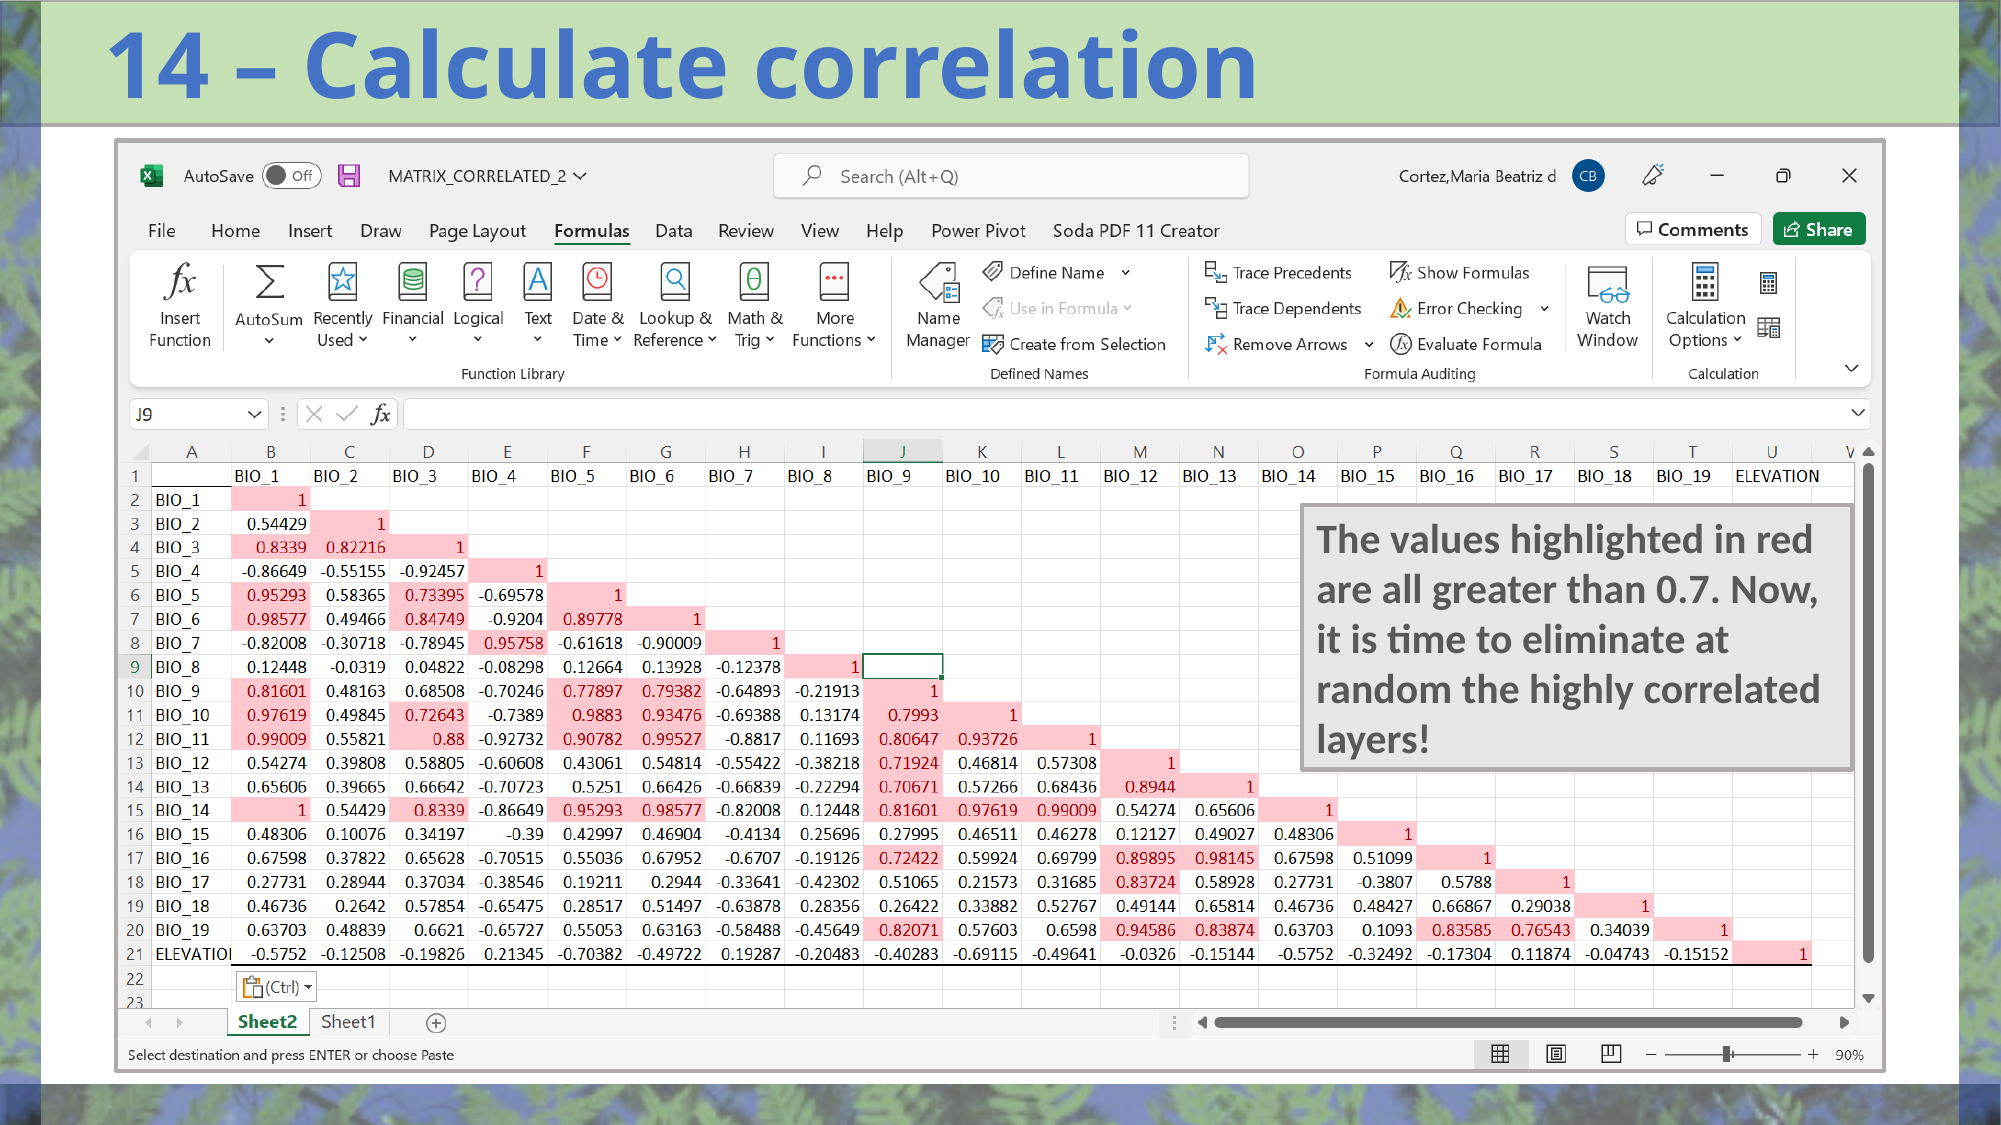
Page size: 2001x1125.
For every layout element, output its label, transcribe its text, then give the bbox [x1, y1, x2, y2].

picture [0, 1084, 2000, 1125]
text_box 14 – Calculate correlation [0, 0, 1959, 125]
picture [0, 142, 2000, 1069]
